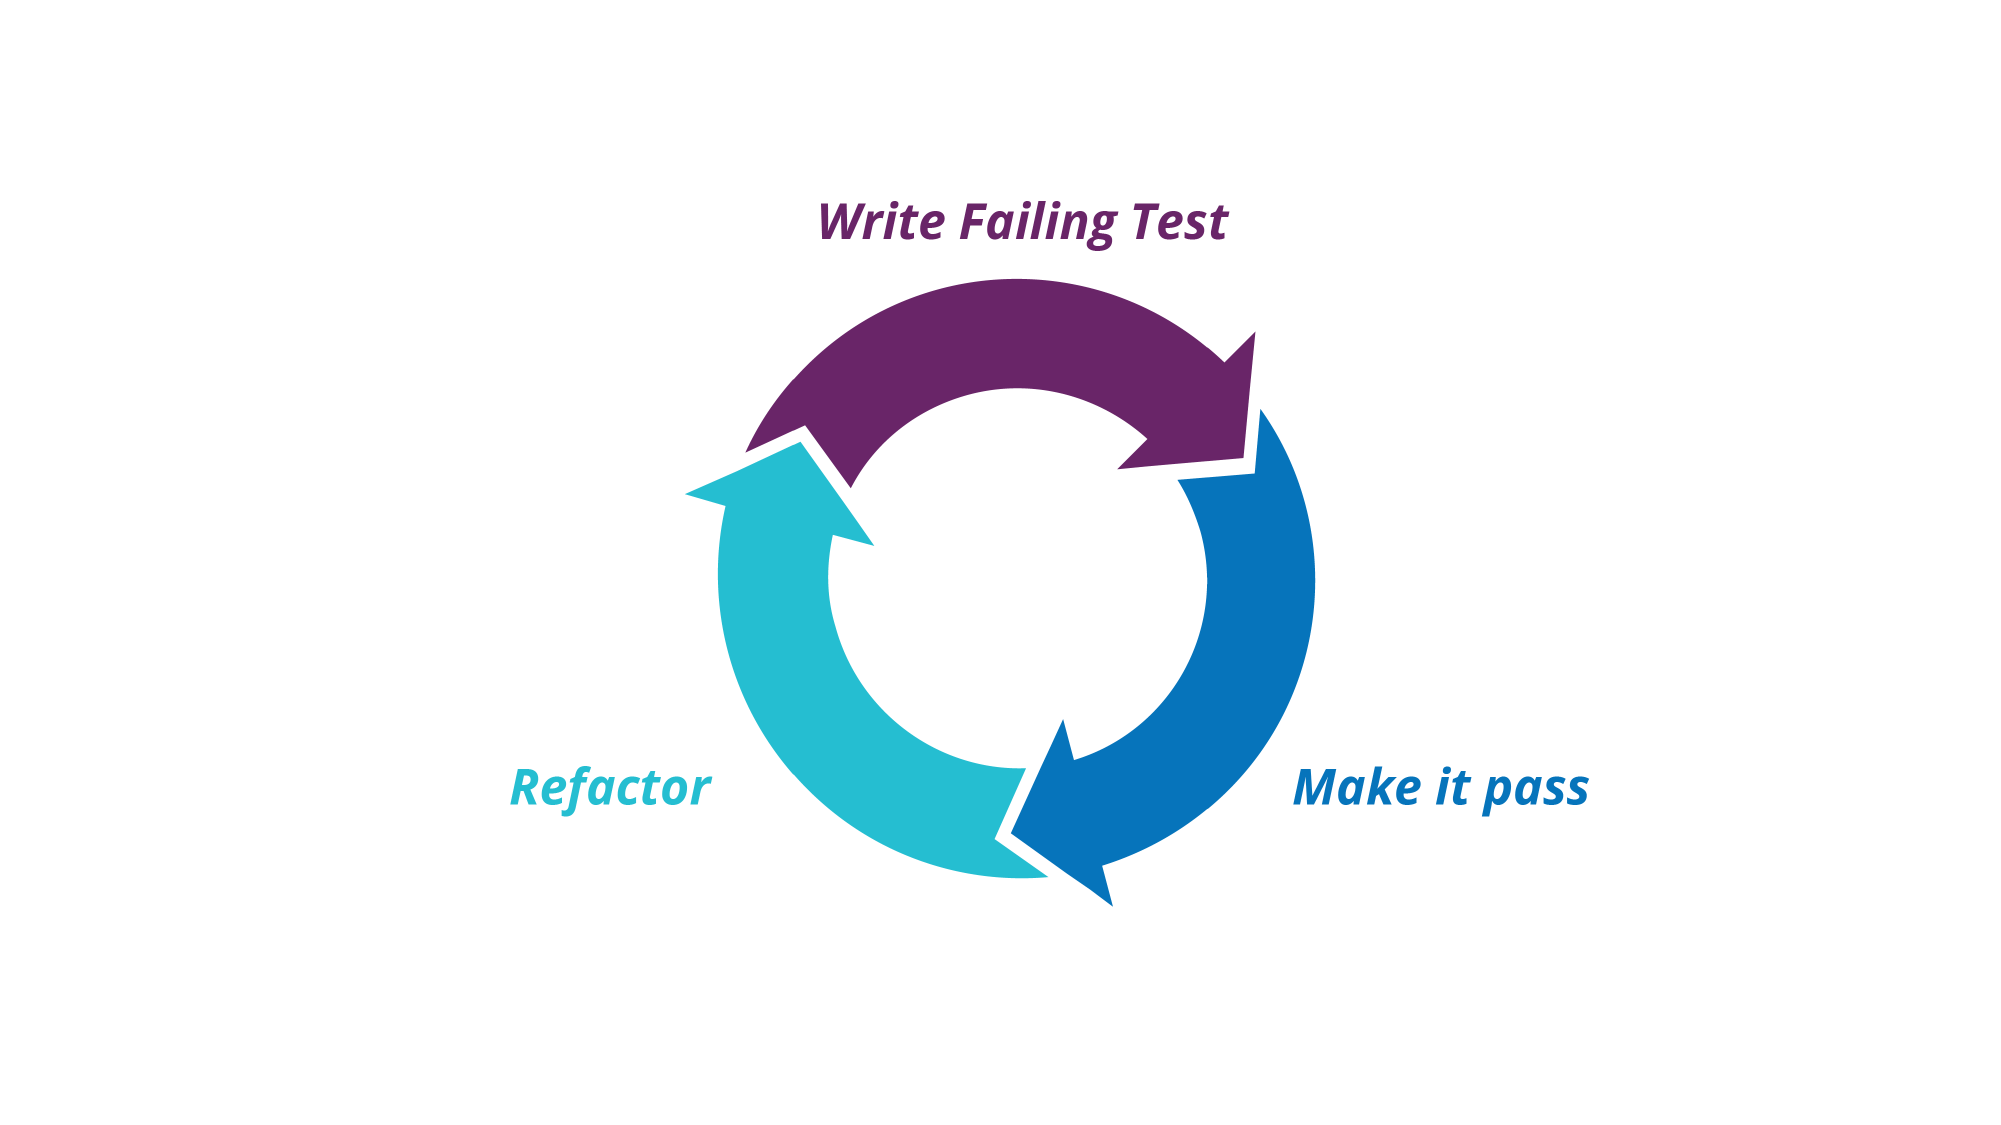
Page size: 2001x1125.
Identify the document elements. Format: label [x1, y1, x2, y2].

picture [379, 138, 1621, 987]
